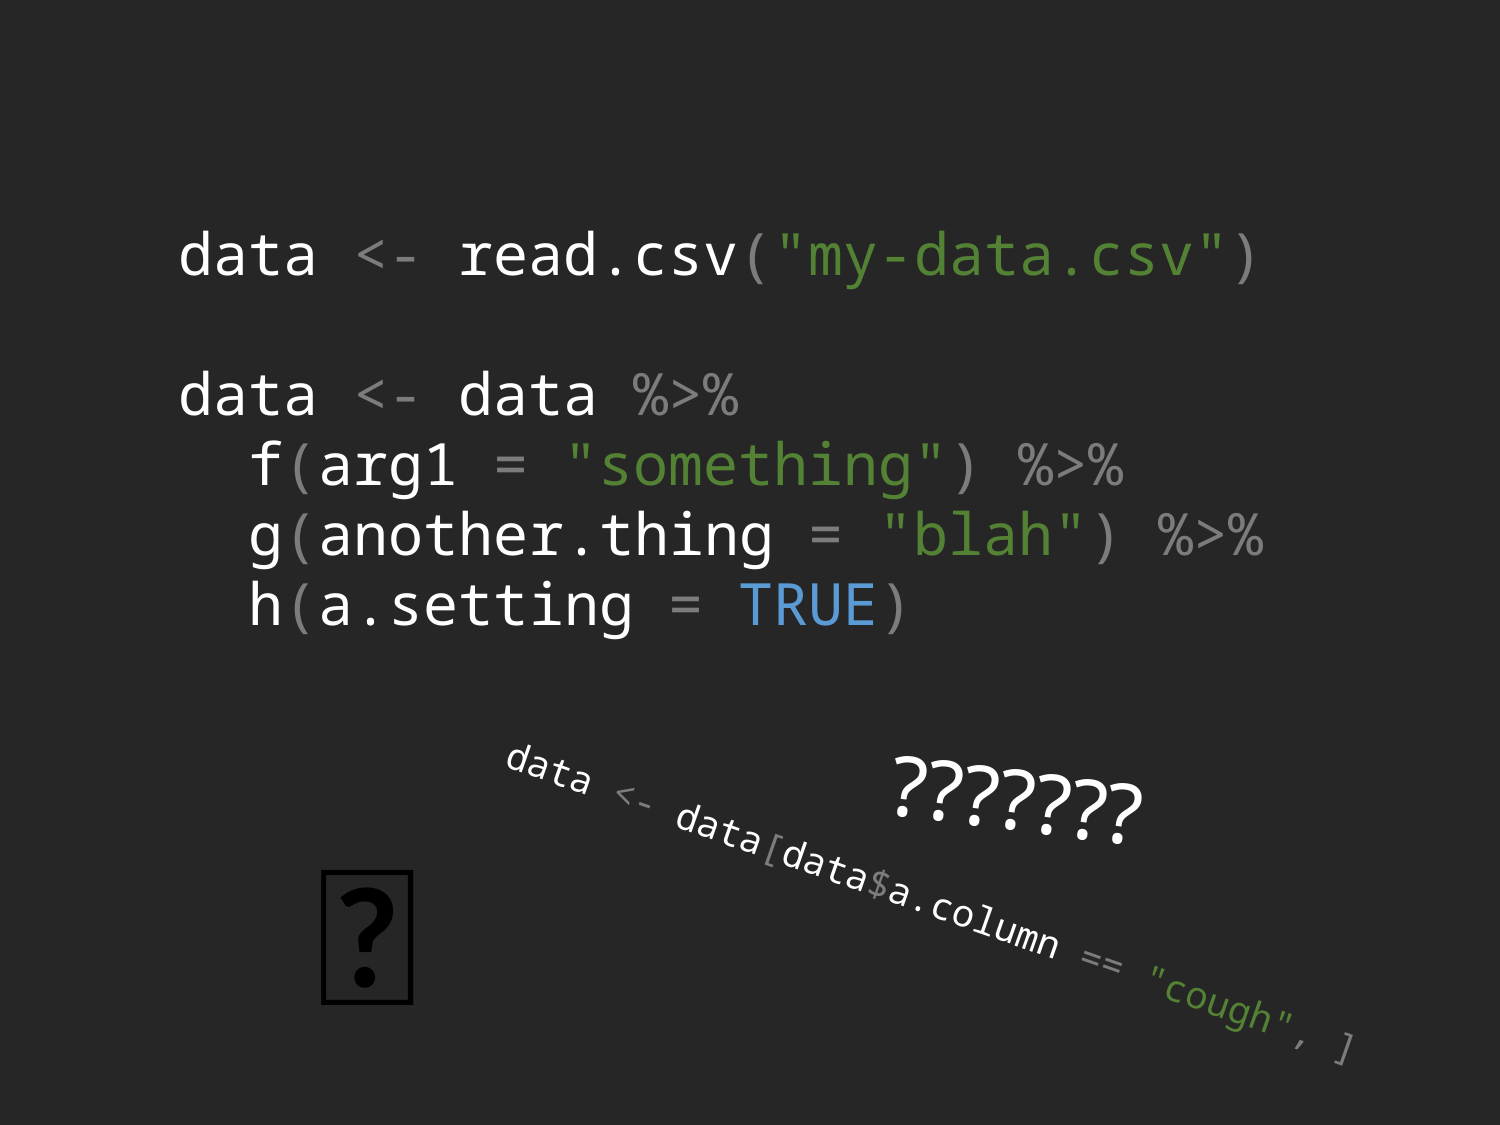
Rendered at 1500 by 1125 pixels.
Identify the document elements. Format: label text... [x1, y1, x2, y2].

text_box ??????? [869, 722, 1166, 872]
text_box data <- data[data$a.column == "cough", ] [484, 719, 1440, 1104]
text_box data <- read.csv("my-data.csv") data <- data %>% f(arg1 = "something") %>% g(another.thing = "blah") %>% h(a.setting = TRUE) [164, 209, 1320, 715]
text_box 🤭 [302, 797, 434, 1053]
